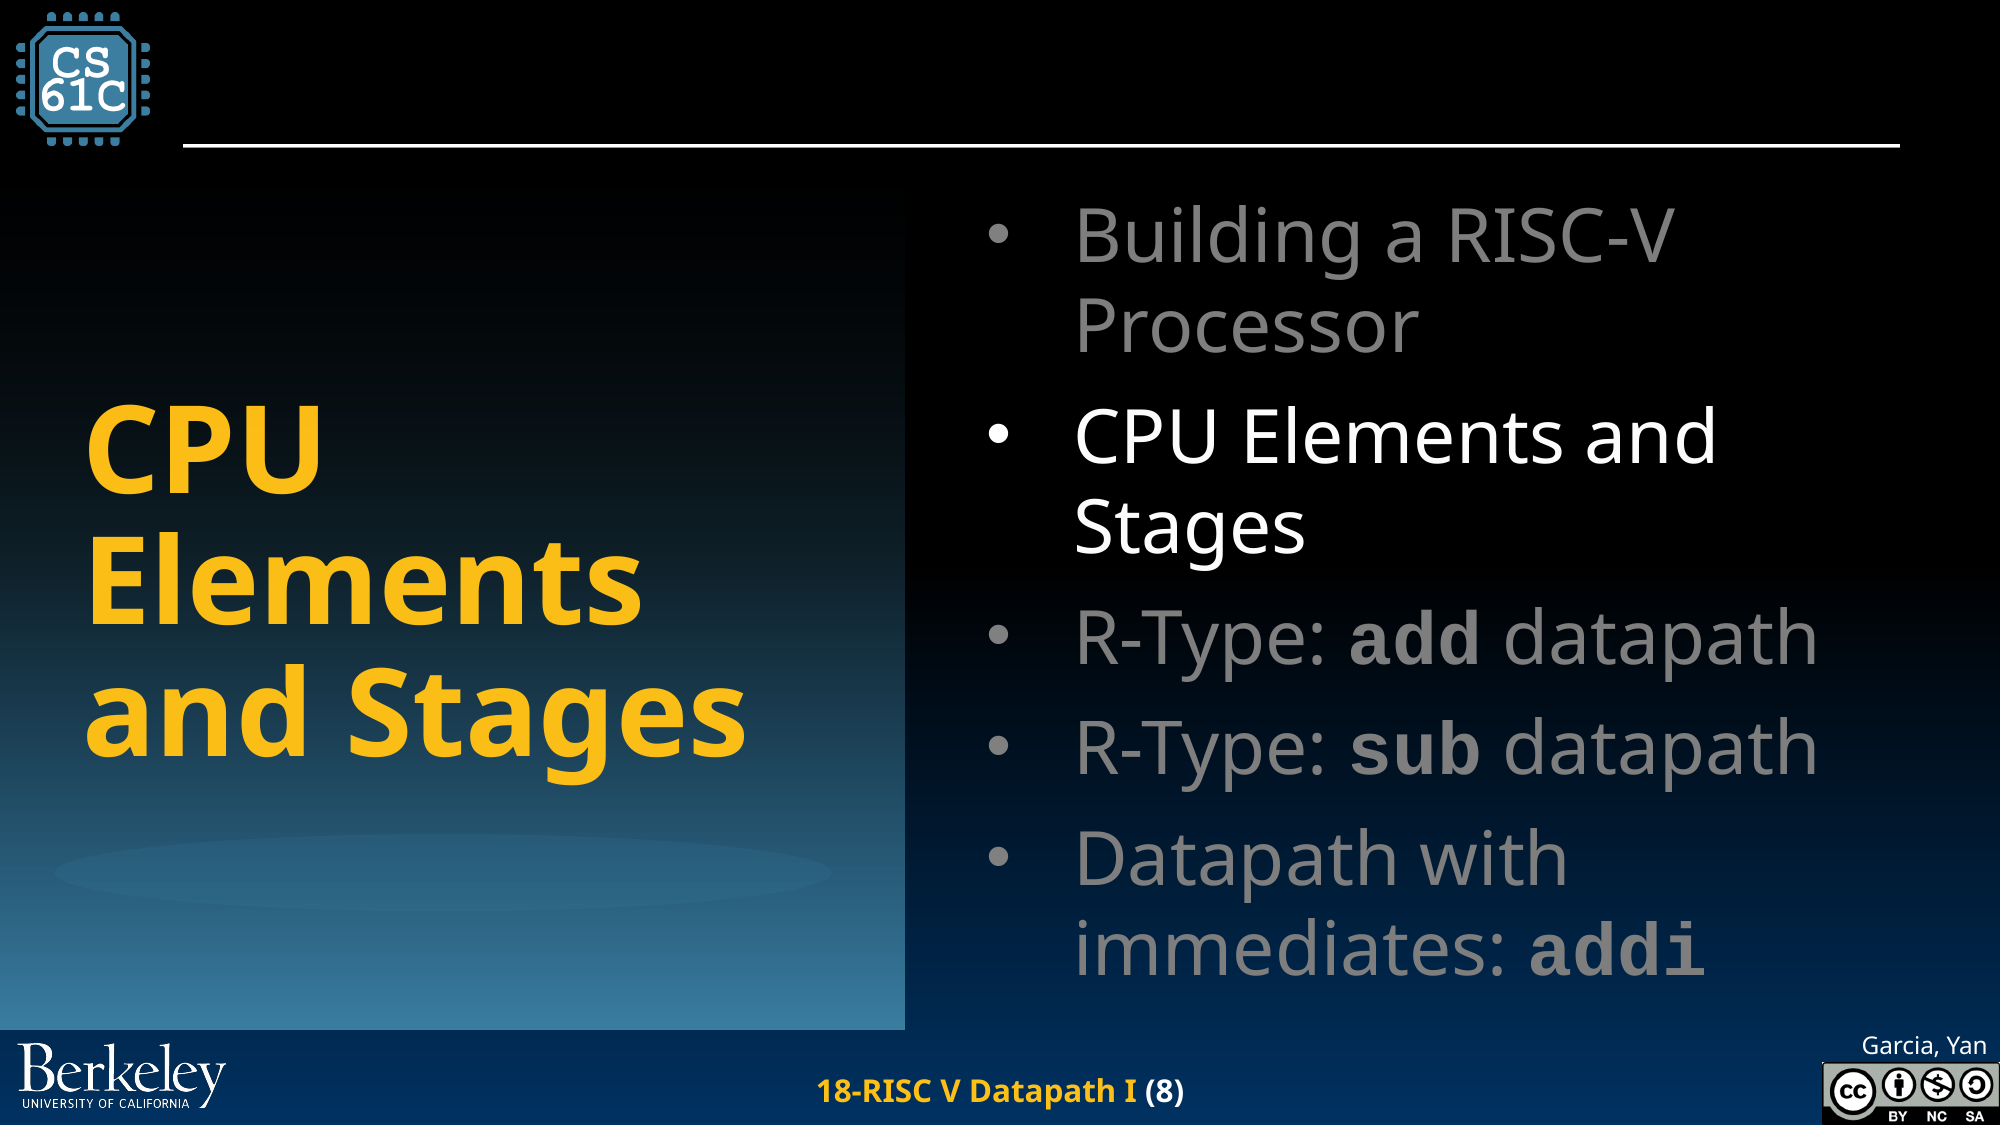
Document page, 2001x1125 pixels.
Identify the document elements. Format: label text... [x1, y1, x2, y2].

title CPU Elements and Stages [54, 145, 905, 1026]
picture [17, 1043, 226, 1108]
picture [16, 12, 150, 146]
list Building a RISC-V Processor CPU Elements and Stages R-Type: add datapath R-Type: sub datapath Datapath with immediates: addi [958, 149, 1964, 1030]
picture [1822, 1062, 2000, 1125]
